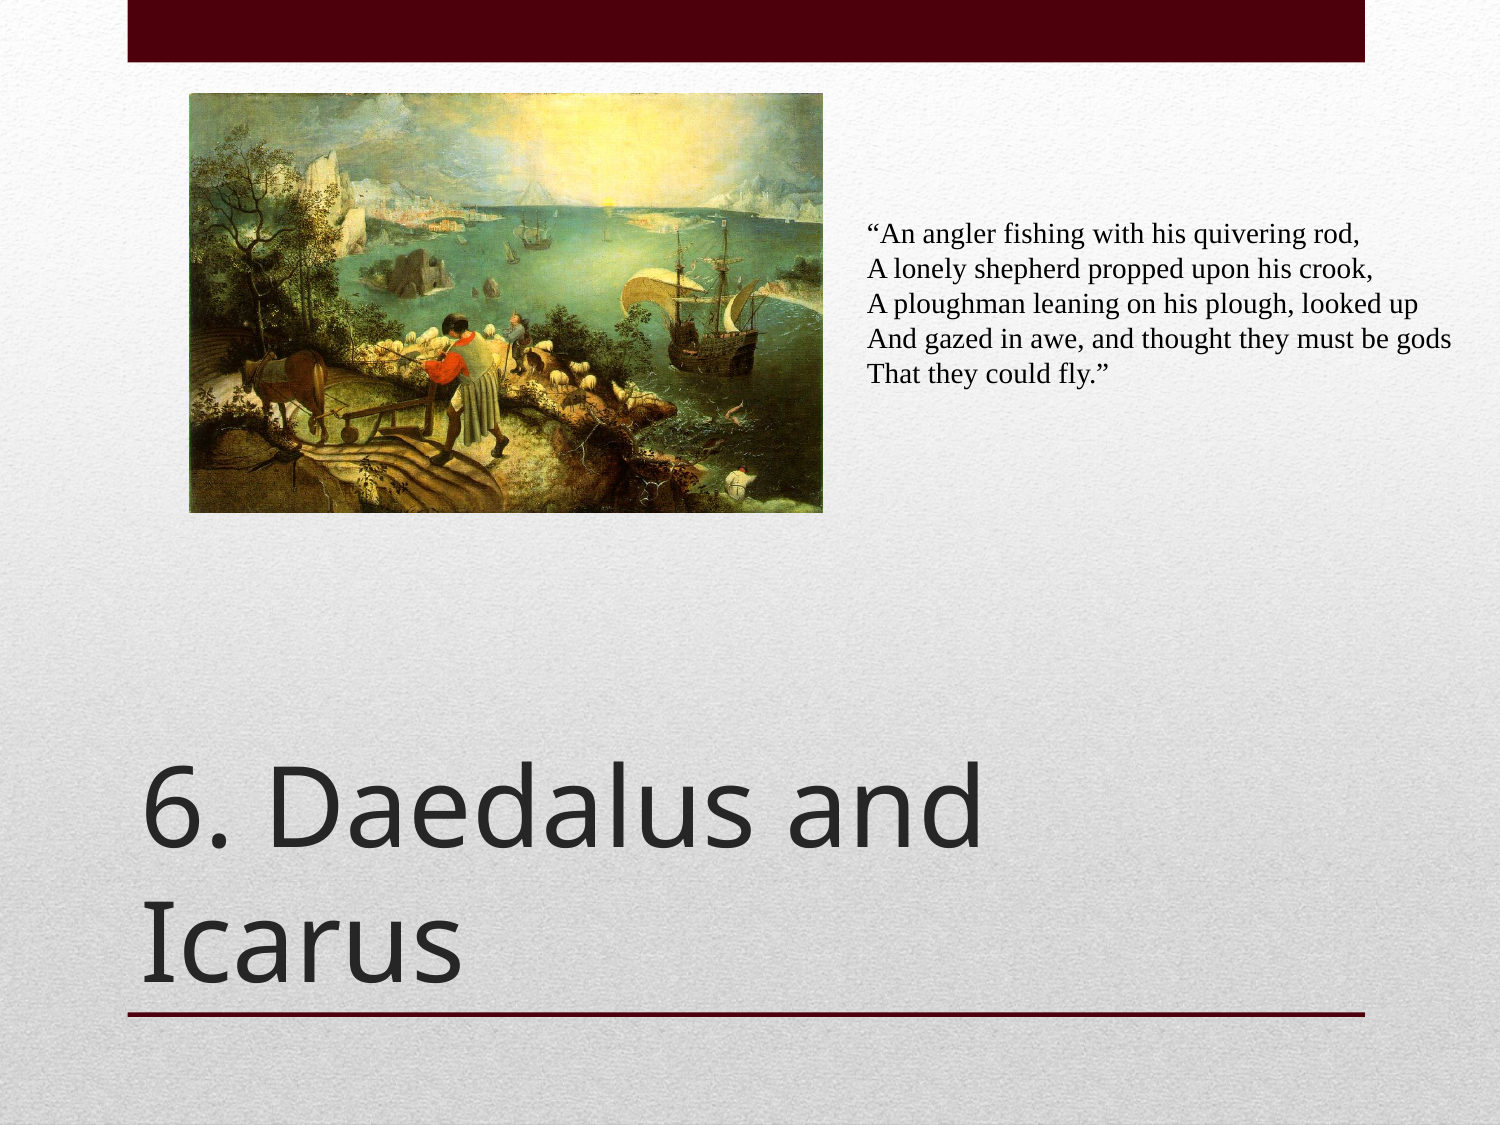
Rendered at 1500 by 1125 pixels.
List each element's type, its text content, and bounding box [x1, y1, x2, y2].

title 6. Daedalus and Icarus [125, 750, 1238, 1013]
text_box “An angler fishing with his quivering rod, A lonely shepherd propped upon his crook, A ploughman leaning on his plough, looked up And gazed in awe, and thought they must be gods That they could fly.” [852, 207, 1468, 397]
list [188, 93, 824, 514]
